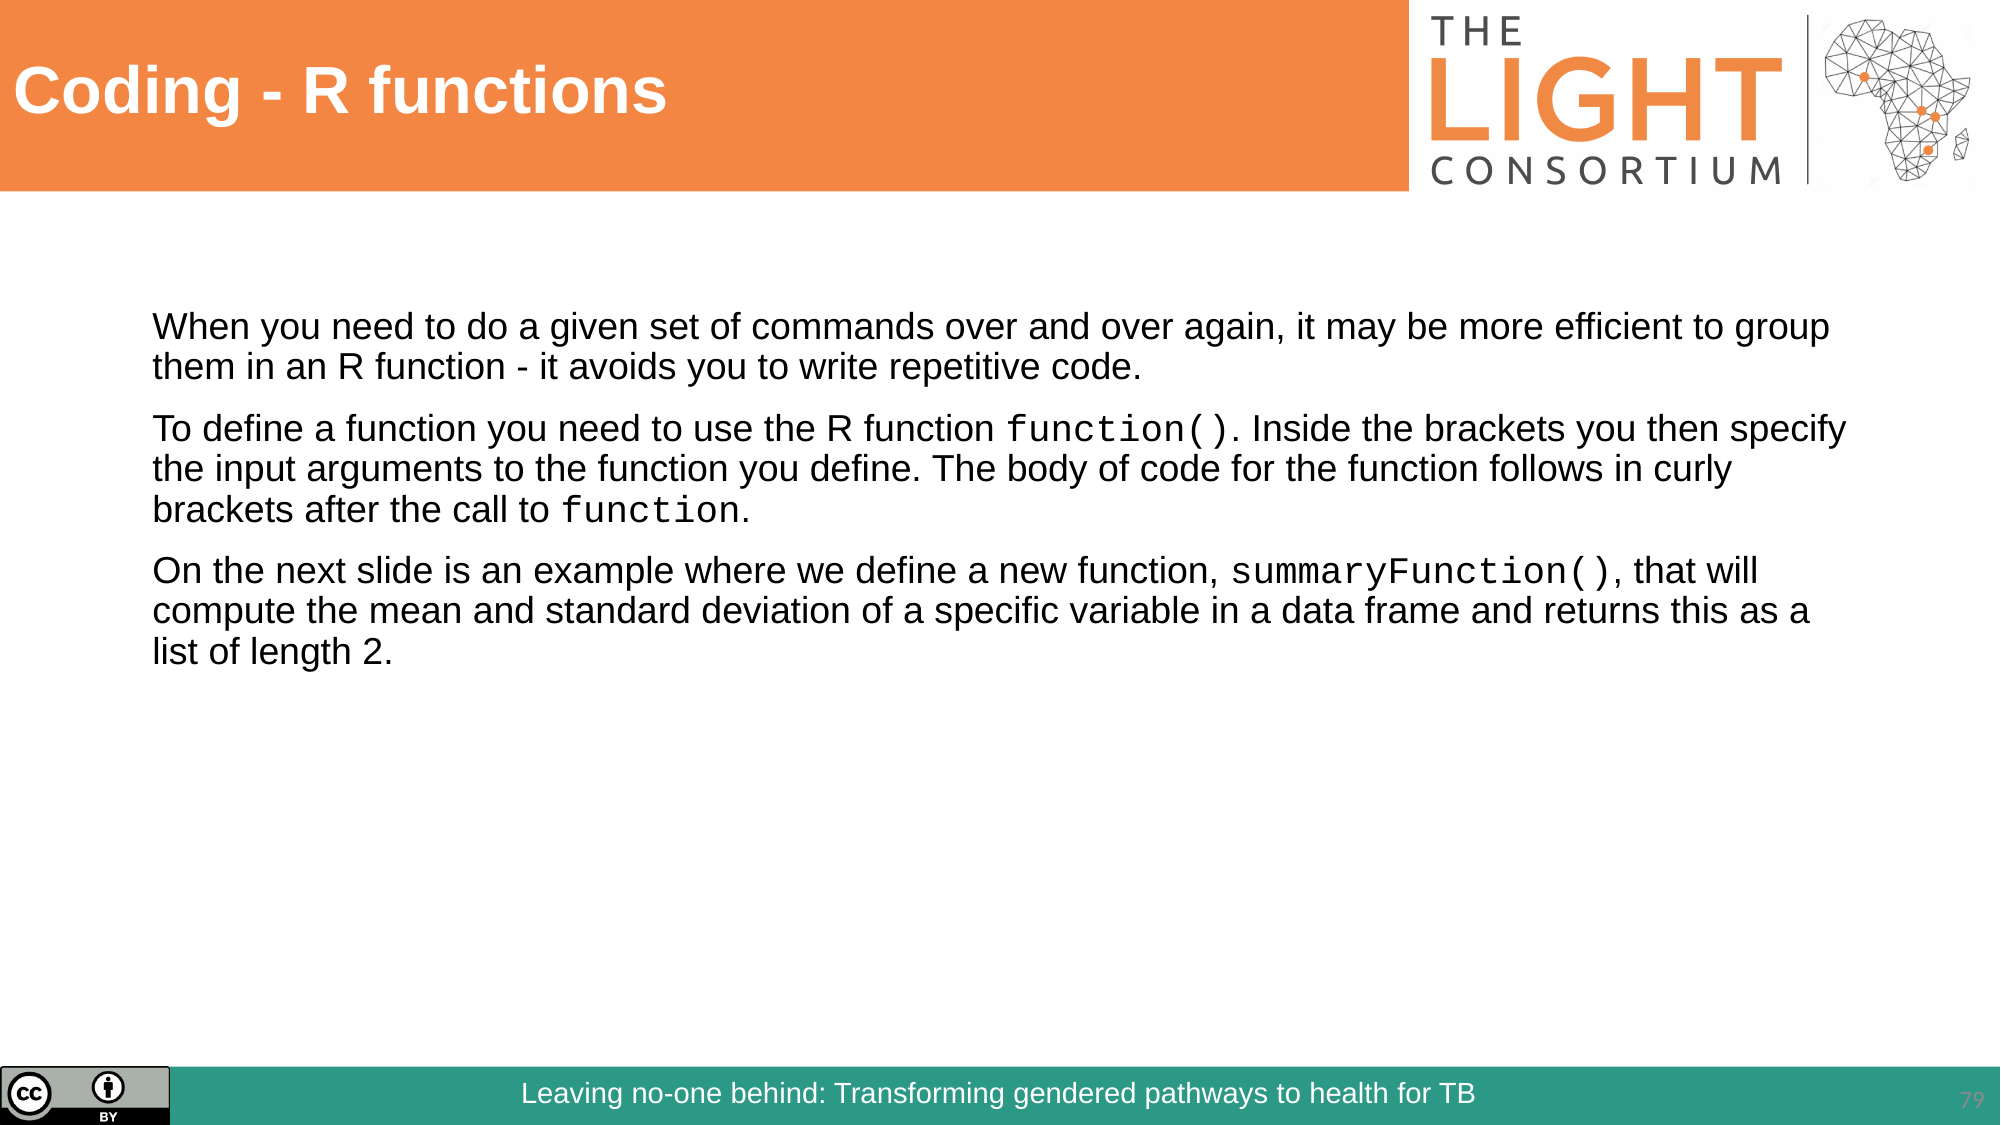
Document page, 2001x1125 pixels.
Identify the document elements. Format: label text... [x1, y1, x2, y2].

picture [1409, 0, 1989, 201]
list When you need to do a given set of commands over and over again, it may be more efficient to group them in an R function - it avoids you to write repetitive code. To define a function you need to use the R function function(). Inside the brackets you then specify the input arguments to the function you define. The body of code for the function follows in curly brackets after the call to function. On the next slide is an example where we define a new function, summaryFunction(), that will compute the mean and standard deviation of a specific variable in a data frame and returns this as a list of length 2. [137, 299, 1863, 1066]
picture [0, 1066, 170, 1125]
slide_number 79 [1550, 1073, 2000, 1125]
title Coding - R functions [0, 0, 1410, 192]
